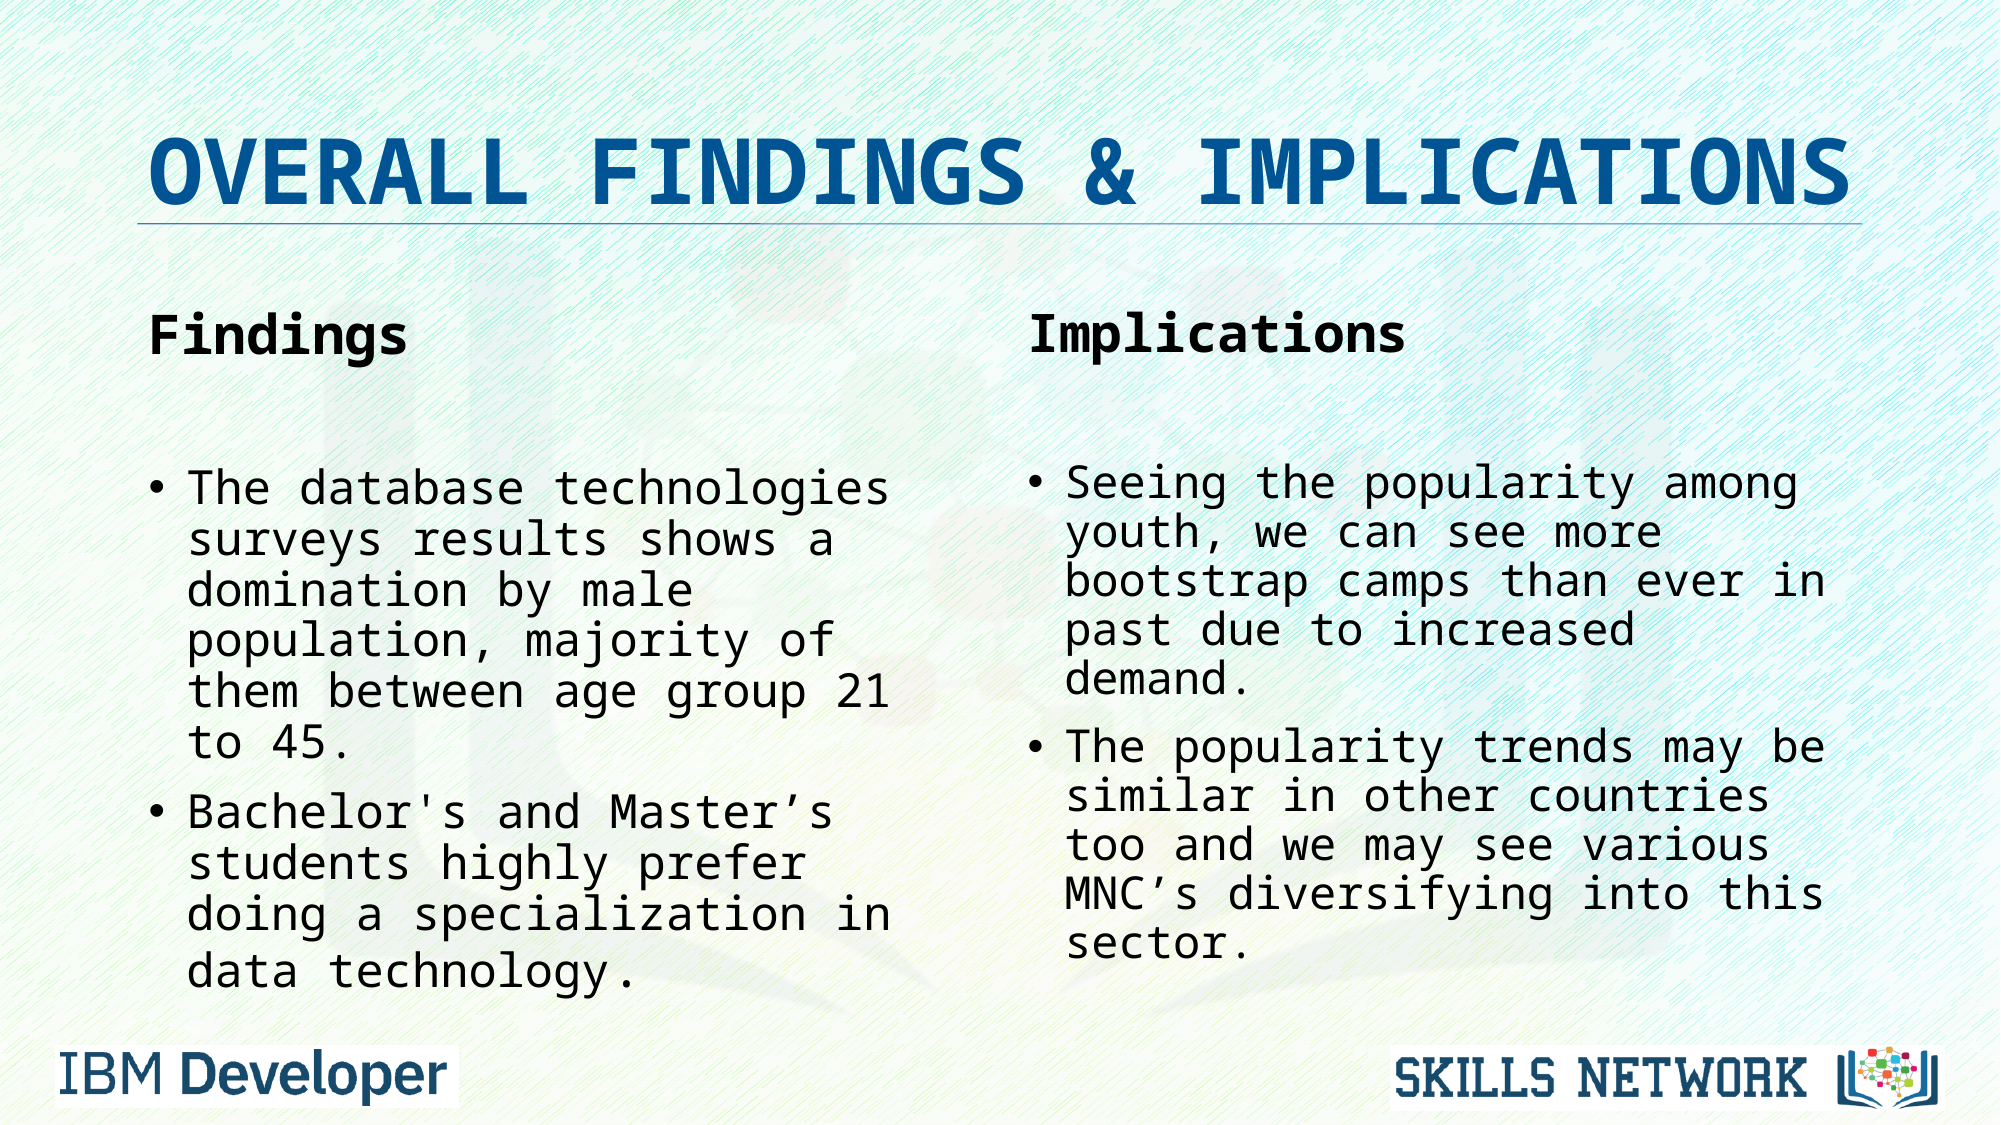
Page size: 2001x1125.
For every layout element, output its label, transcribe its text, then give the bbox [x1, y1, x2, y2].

picture [0, 0, 2001, 1125]
list Implications Seeing the popularity among youth, we can see more bootstrap camps than ever in past due to increased demand. The popularity trends may be similar in other countries too and we may see various MNC’s diversifying into this sector. [1012, 299, 1863, 1014]
title OVERALL FINDINGS & IMPLICATIONS [0, 66, 2000, 285]
list Findings The database technologies surveys results shows a domination by male population, majority of them between age group 21 to 45. Bachelor's and Master’s students highly prefer doing a specialization in data technology. [133, 299, 984, 1014]
